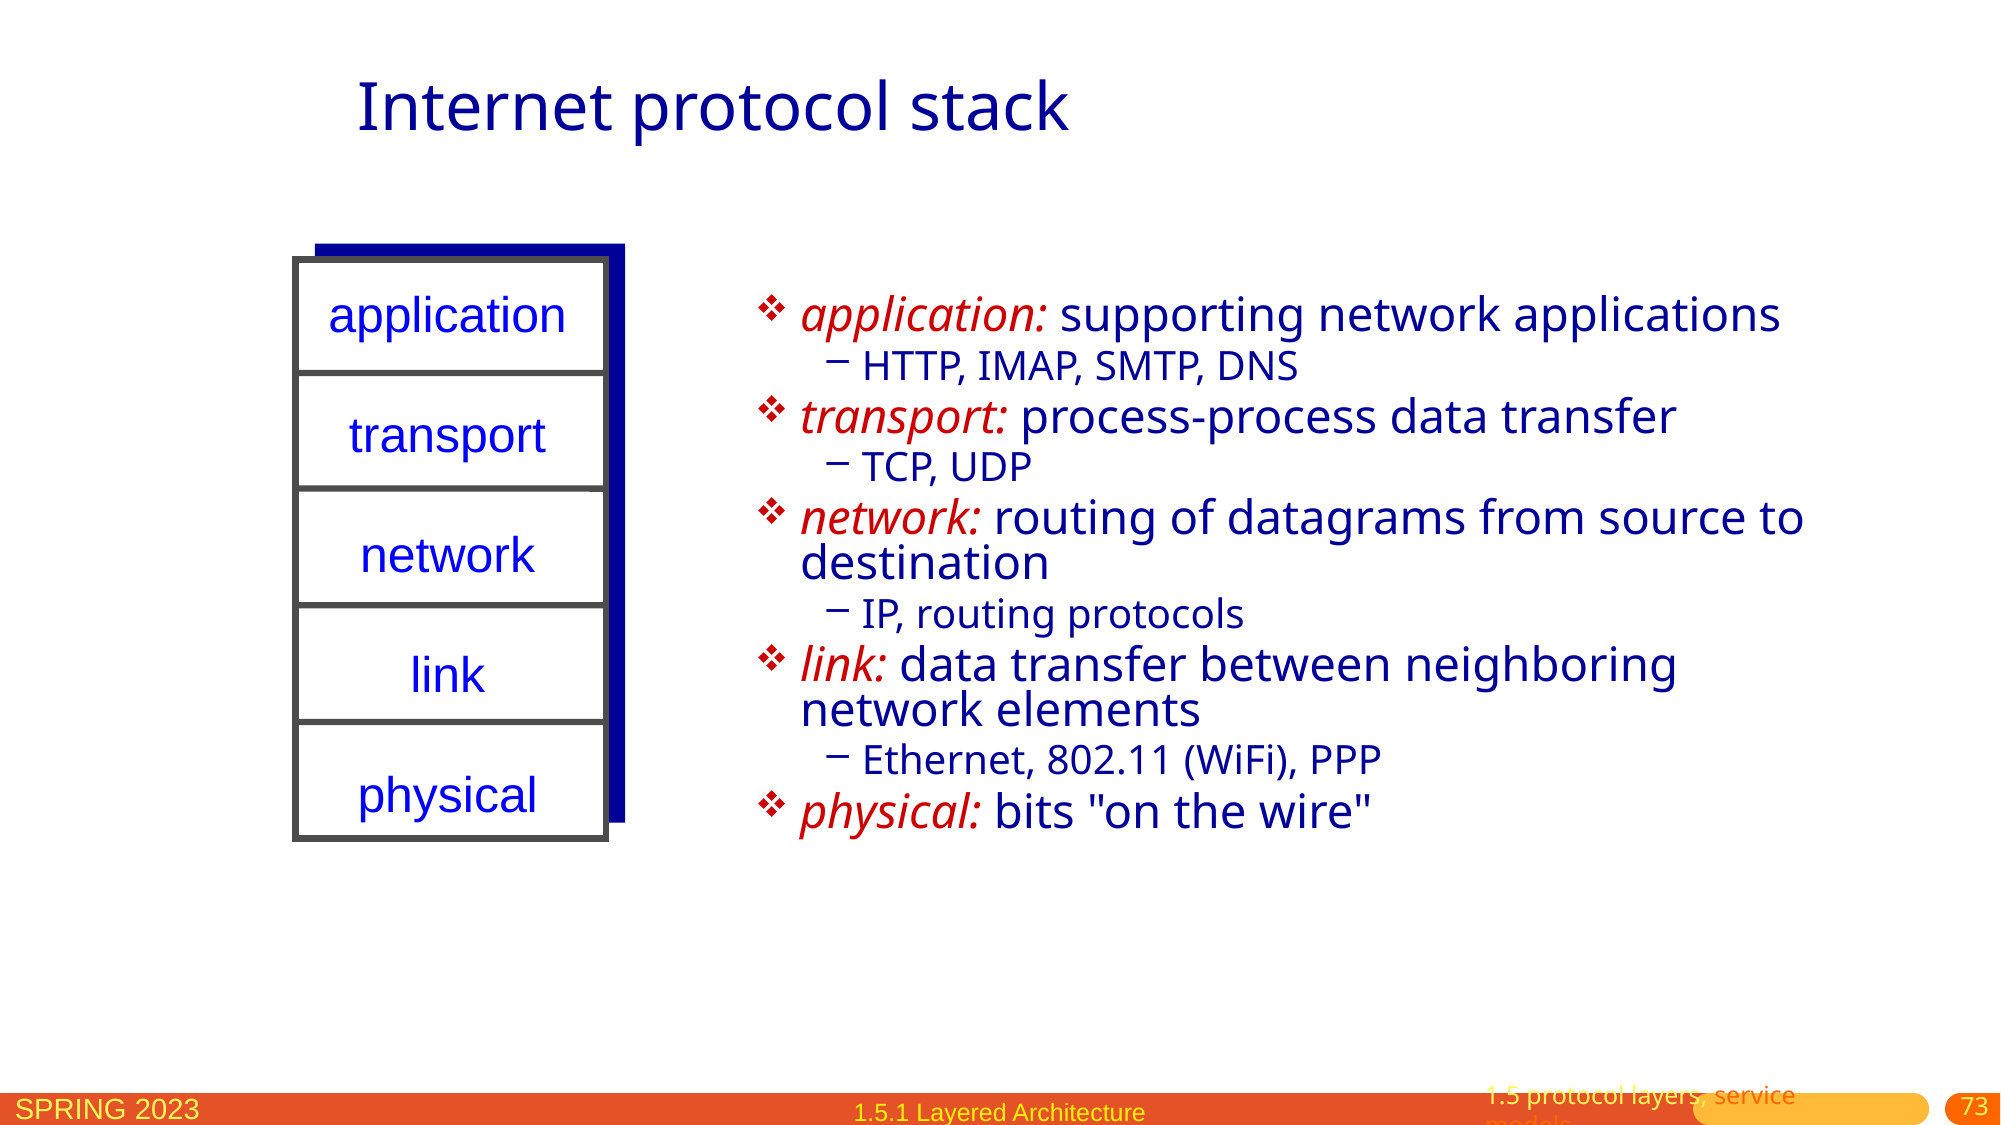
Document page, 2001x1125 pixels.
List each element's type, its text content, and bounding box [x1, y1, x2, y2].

text_box 1.5.1 Layered Architecture [475, 1089, 1525, 1125]
text_box application transport network link physical [313, 606, 582, 830]
text_box [295, 259, 606, 839]
text_box application transport network link physical [313, 489, 582, 605]
text_box [314, 243, 626, 823]
list application: supporting network applications HTTP, IMAP, SMTP, DNS transport: process-process data transfer TCP, UDP network: routing of datagrams from source to destination IP, routing protocols link: data transfer between neighboring network elements Ethernet, 802.11 (WiFi), PPP physical: bits "on the wire" [740, 288, 1835, 856]
slide_number 73 [1944, 1092, 2000, 1125]
footer 1.5 protocol layers, service models [1525, 1094, 1886, 1125]
title Internet protocol stack [342, 19, 1154, 188]
text_box application transport network link physical [313, 275, 582, 488]
